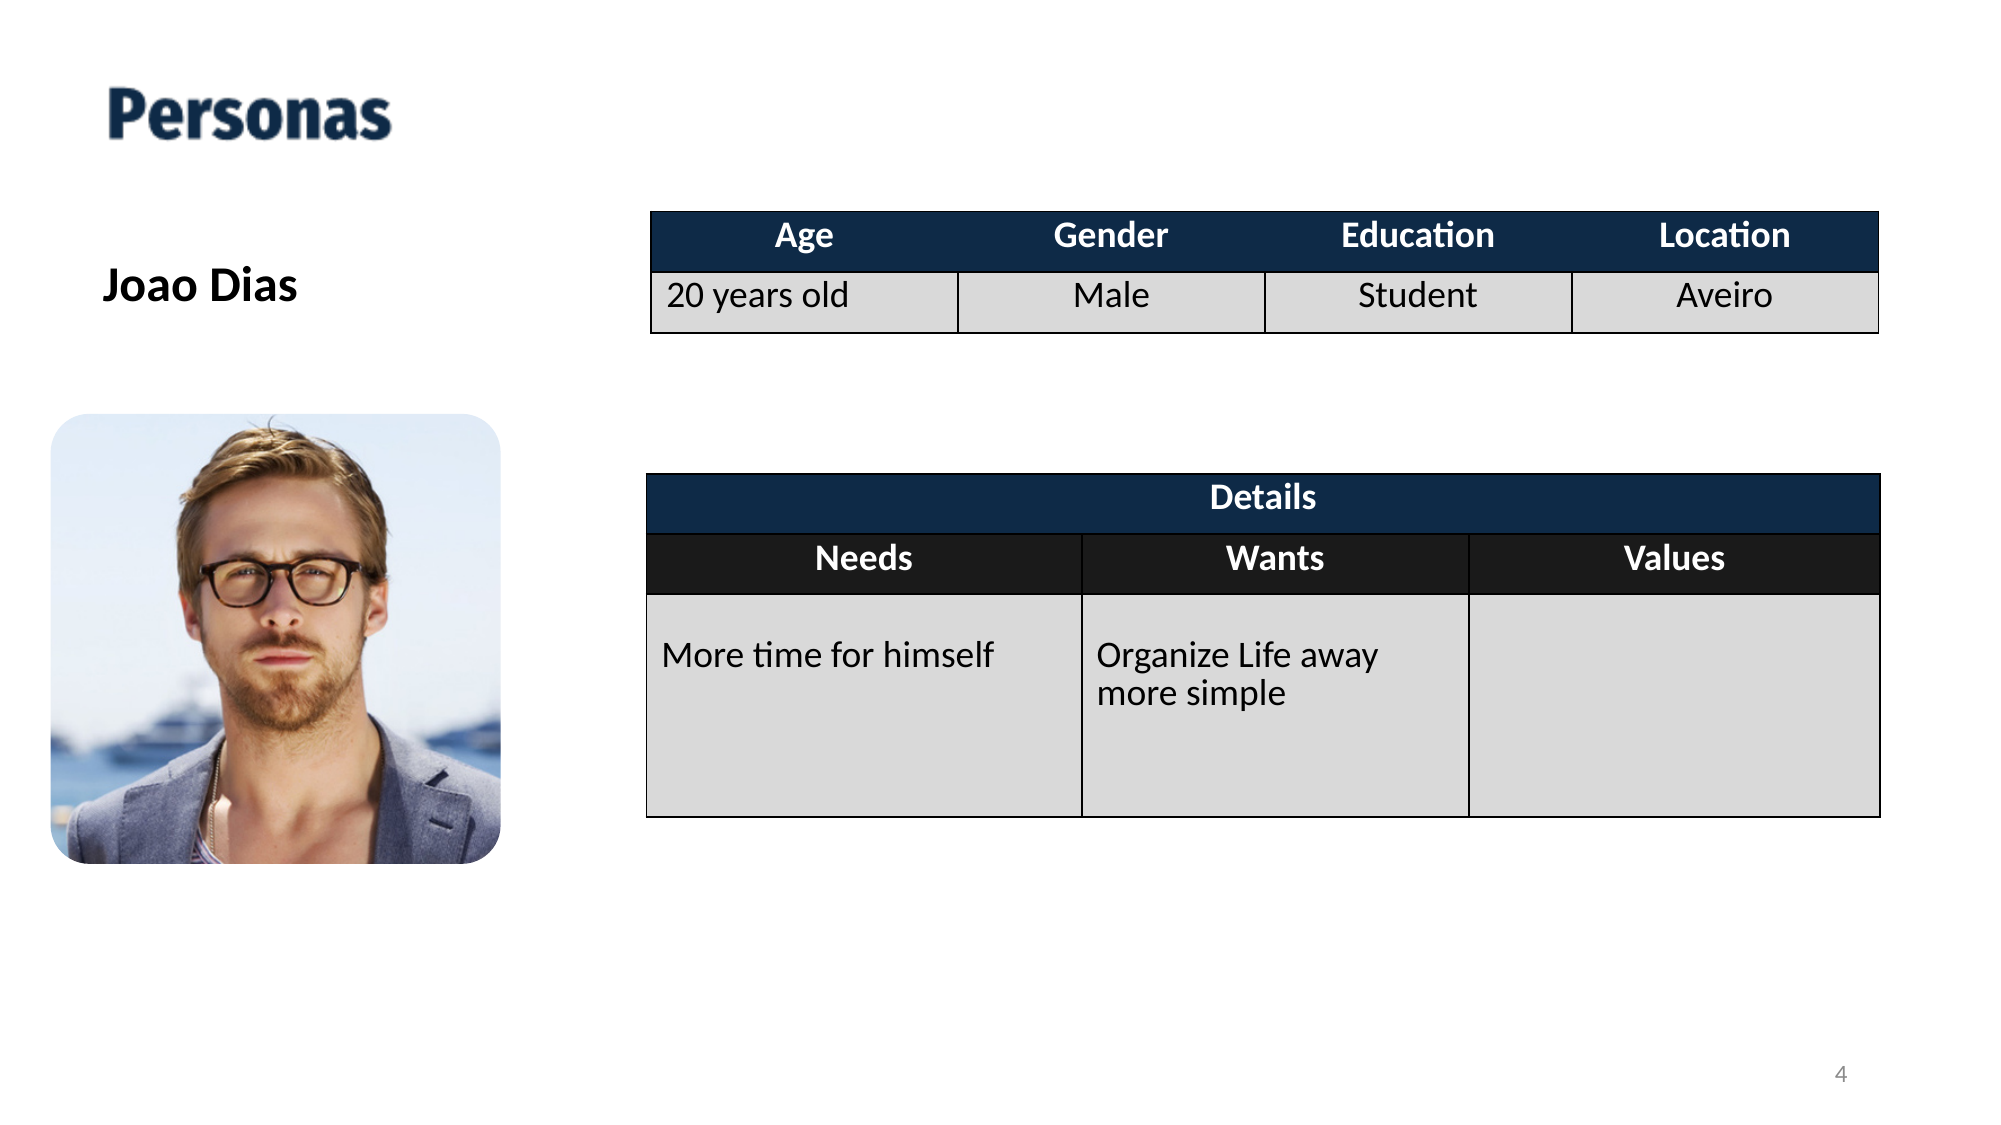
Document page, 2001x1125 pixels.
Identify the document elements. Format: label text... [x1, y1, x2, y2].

table_header Location [1572, 212, 1878, 271]
table_cell More time for himself [647, 595, 1081, 816]
table_cell Aveiro [1573, 273, 1878, 332]
slide_number 4 [1412, 1042, 1863, 1103]
text_box Joao Dias [87, 243, 362, 319]
table_header Education [1265, 212, 1572, 271]
table_cell Student [1266, 273, 1571, 332]
table_cell Needs [647, 535, 1081, 593]
table_cell [1470, 595, 1879, 816]
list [88, 51, 1074, 172]
table_header Age [652, 212, 958, 271]
table_cell Male [959, 273, 1264, 332]
picture [50, 413, 501, 864]
table_header Gender [958, 212, 1265, 271]
table_cell Values [1470, 535, 1879, 593]
table_cell 20 years old [652, 273, 957, 332]
table_cell Organize Life away more simple [1083, 595, 1468, 816]
table_header Details [647, 475, 1879, 533]
table_cell Wants [1083, 535, 1468, 593]
